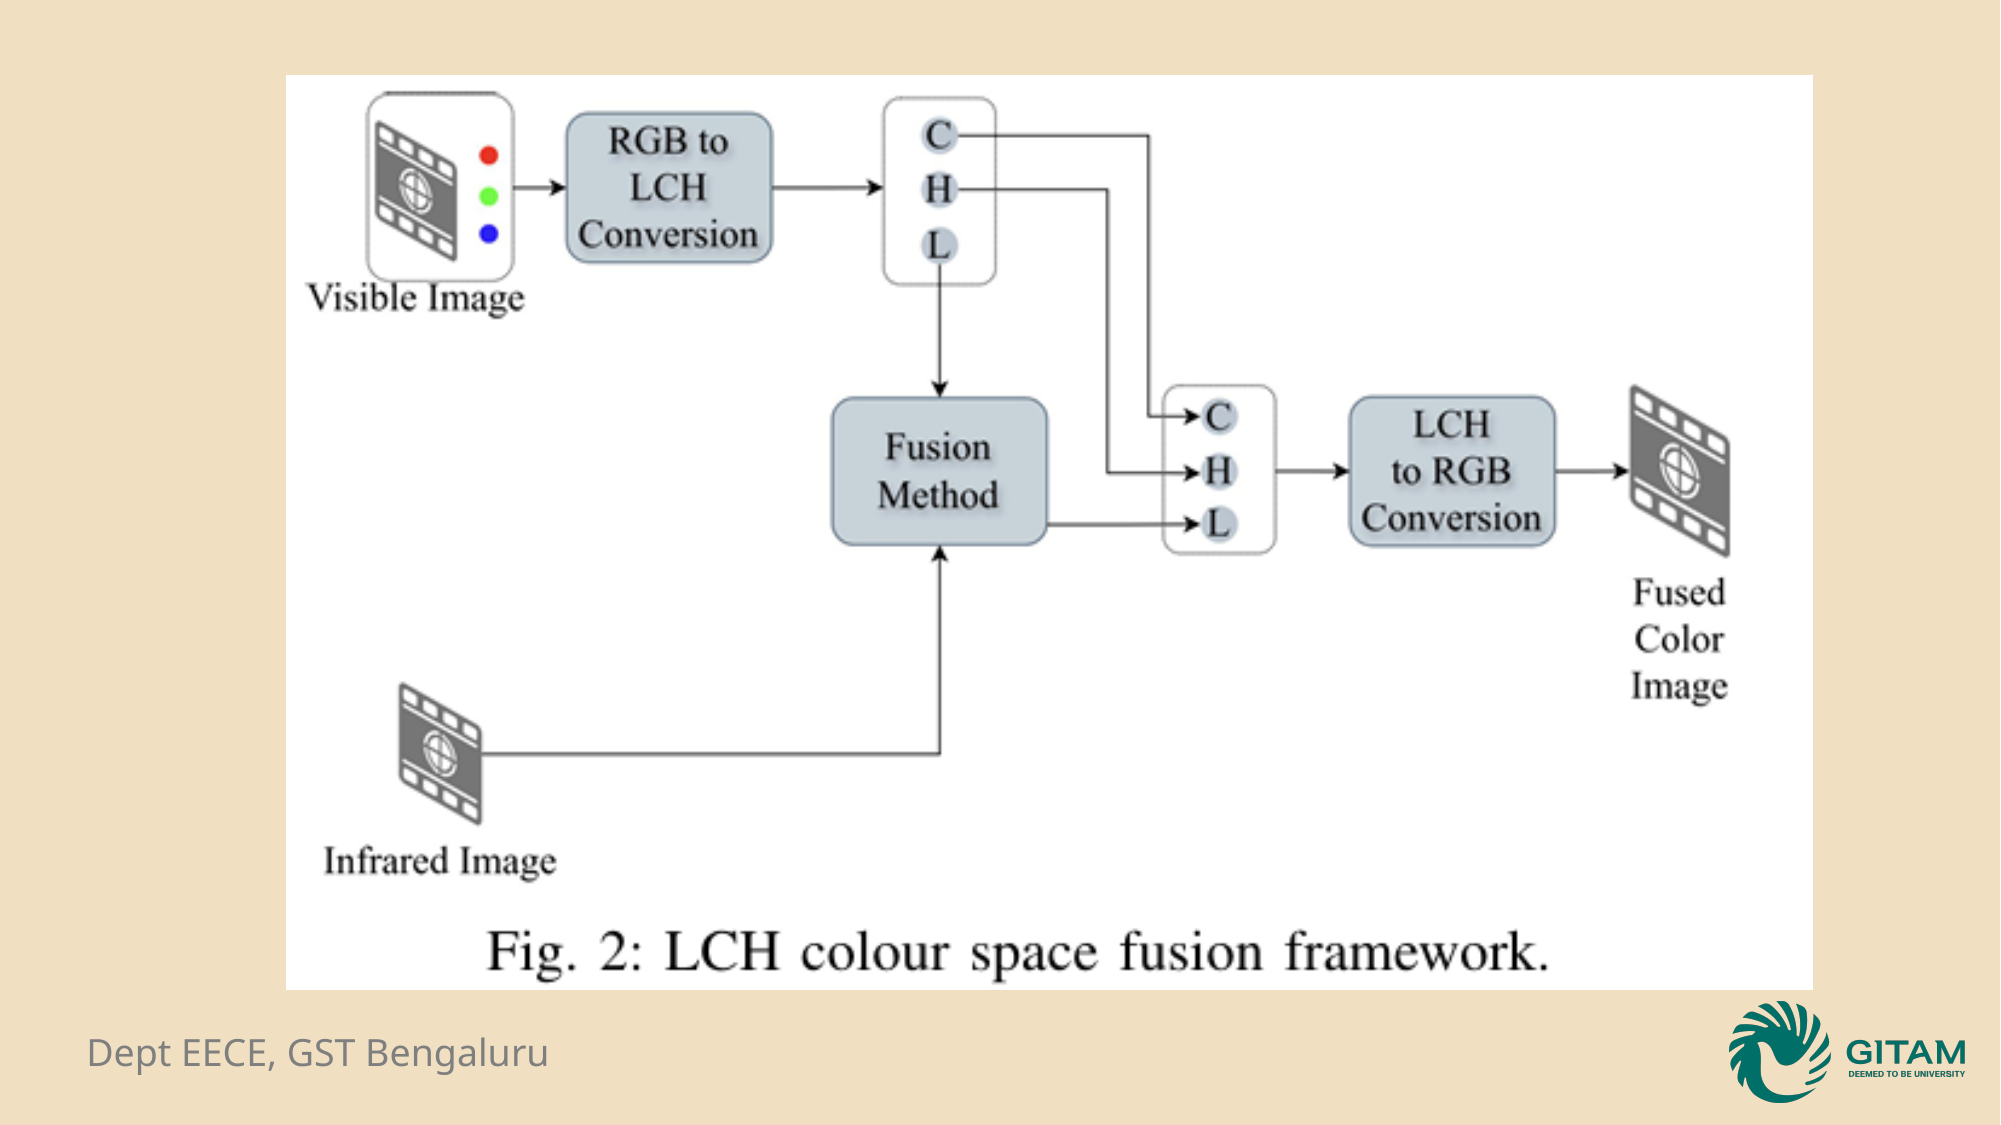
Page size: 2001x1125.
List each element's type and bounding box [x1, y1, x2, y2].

picture [1729, 1001, 1965, 1103]
picture [285, 75, 1813, 991]
